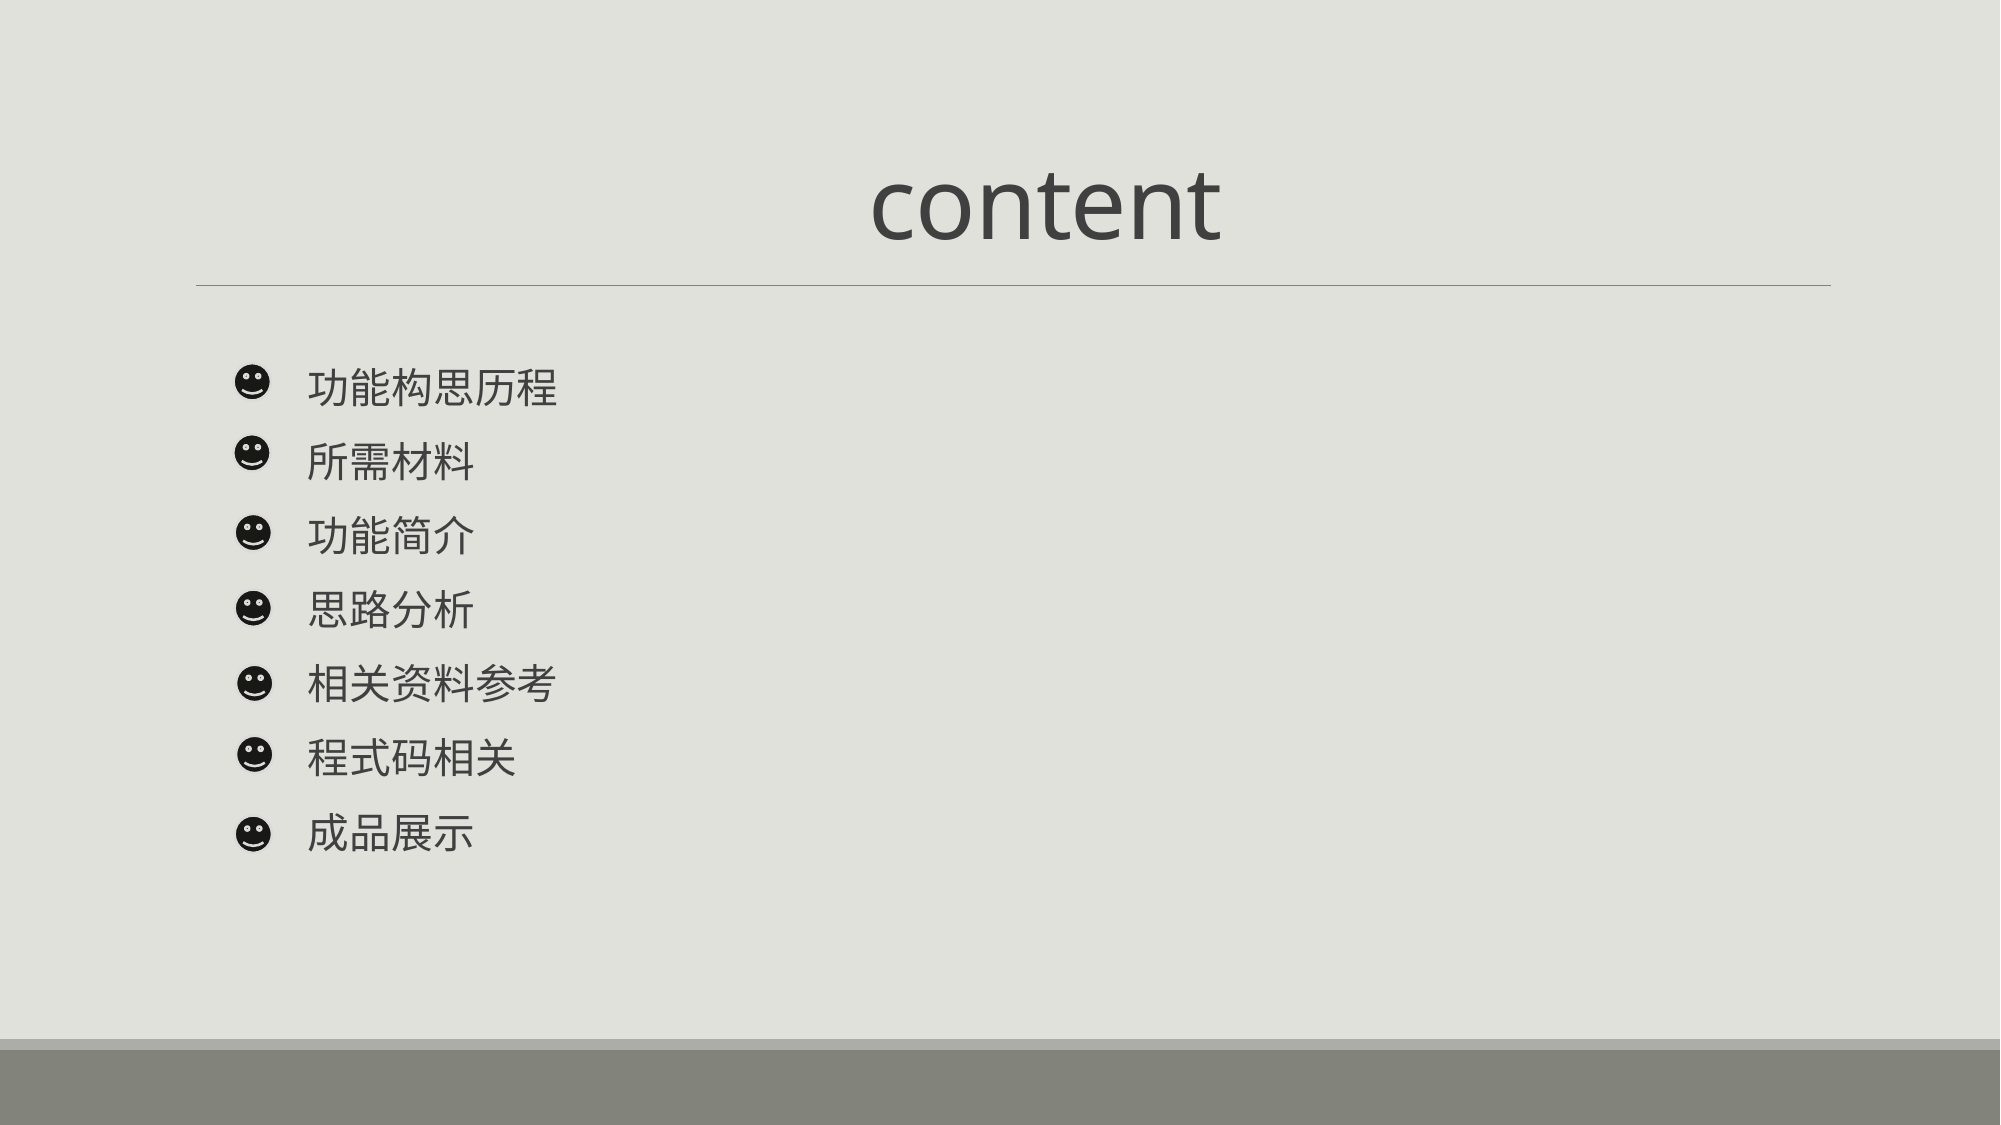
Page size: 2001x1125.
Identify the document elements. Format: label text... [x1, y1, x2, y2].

text_box [233, 588, 274, 629]
text_box [234, 734, 275, 775]
text_box [234, 663, 275, 704]
title content [220, 29, 1871, 268]
text_box [232, 361, 273, 402]
text_box [233, 814, 274, 855]
text_box [231, 432, 272, 473]
list 功能构思历程 所需材料 功能简介 思路分析 相关资料参考 程式码相关 成品展示 [307, 359, 1958, 1020]
text_box [233, 512, 274, 553]
